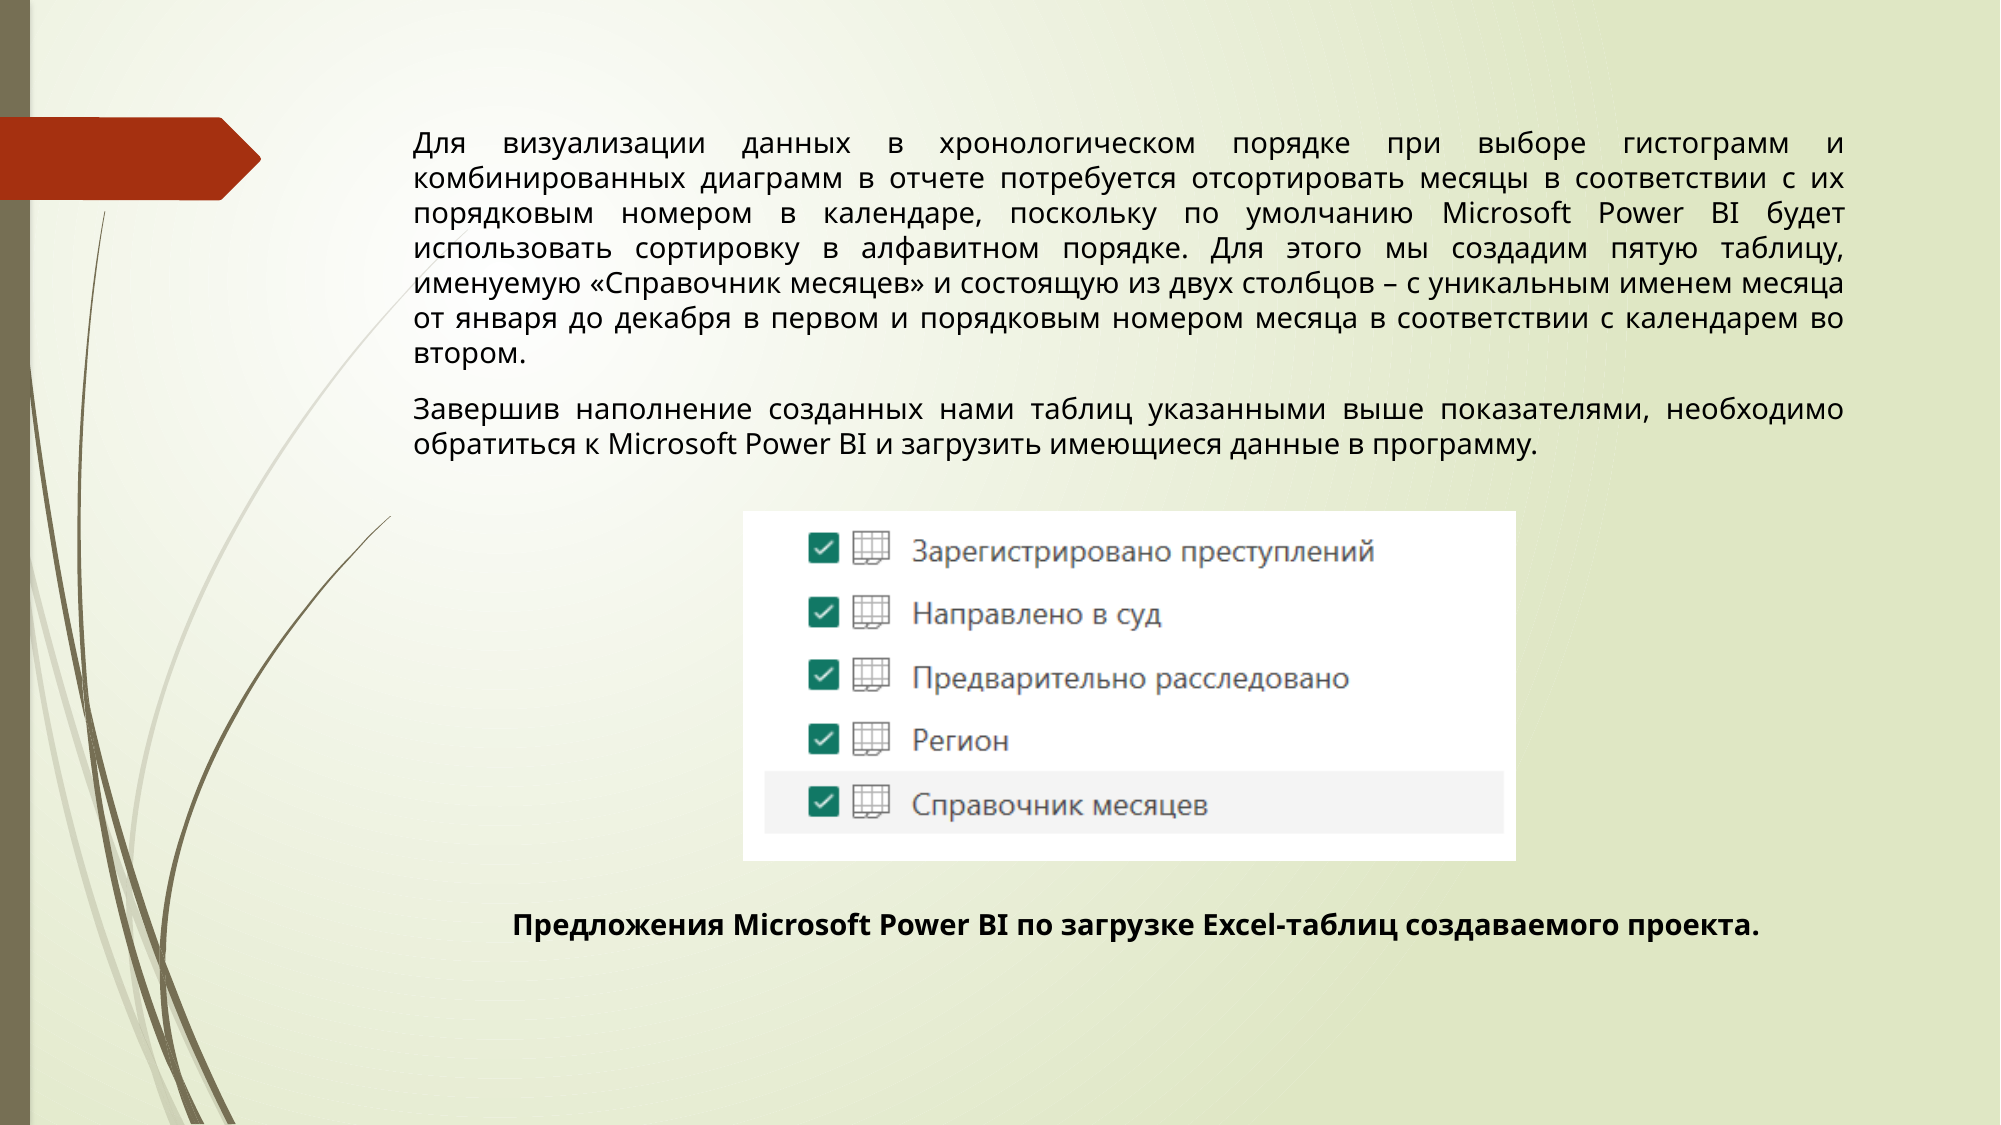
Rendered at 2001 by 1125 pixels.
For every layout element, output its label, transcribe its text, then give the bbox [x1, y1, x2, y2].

list Для визуализации данных в хронологическом порядке при выборе гистограмм и комбинированных диаграмм в отчете потребуется отсортировать месяцы в соответствии с их порядковым номером в календаре, поскольку по умолчанию Microsoft Power BI будет использовать сортировку в алфавитном порядке. Для этого мы создадим пятую таблицу, именуемую «Справочник месяцев» и состоящую из двух столбцов – с уникальным именем месяца от января до декабря в первом и порядковым номером месяца в соответствии с календарем во втором. Завершив наполнение созданных нами таблиц указанными выше показателями, необходимо обратиться к Microsoft Power BI и загрузить имеющиеся данные в программу. [398, 117, 1861, 737]
text_box Предложения Microsoft Power BI по загрузке Excel-таблиц создаваемого проекта. [411, 898, 1861, 983]
picture [743, 511, 1516, 862]
